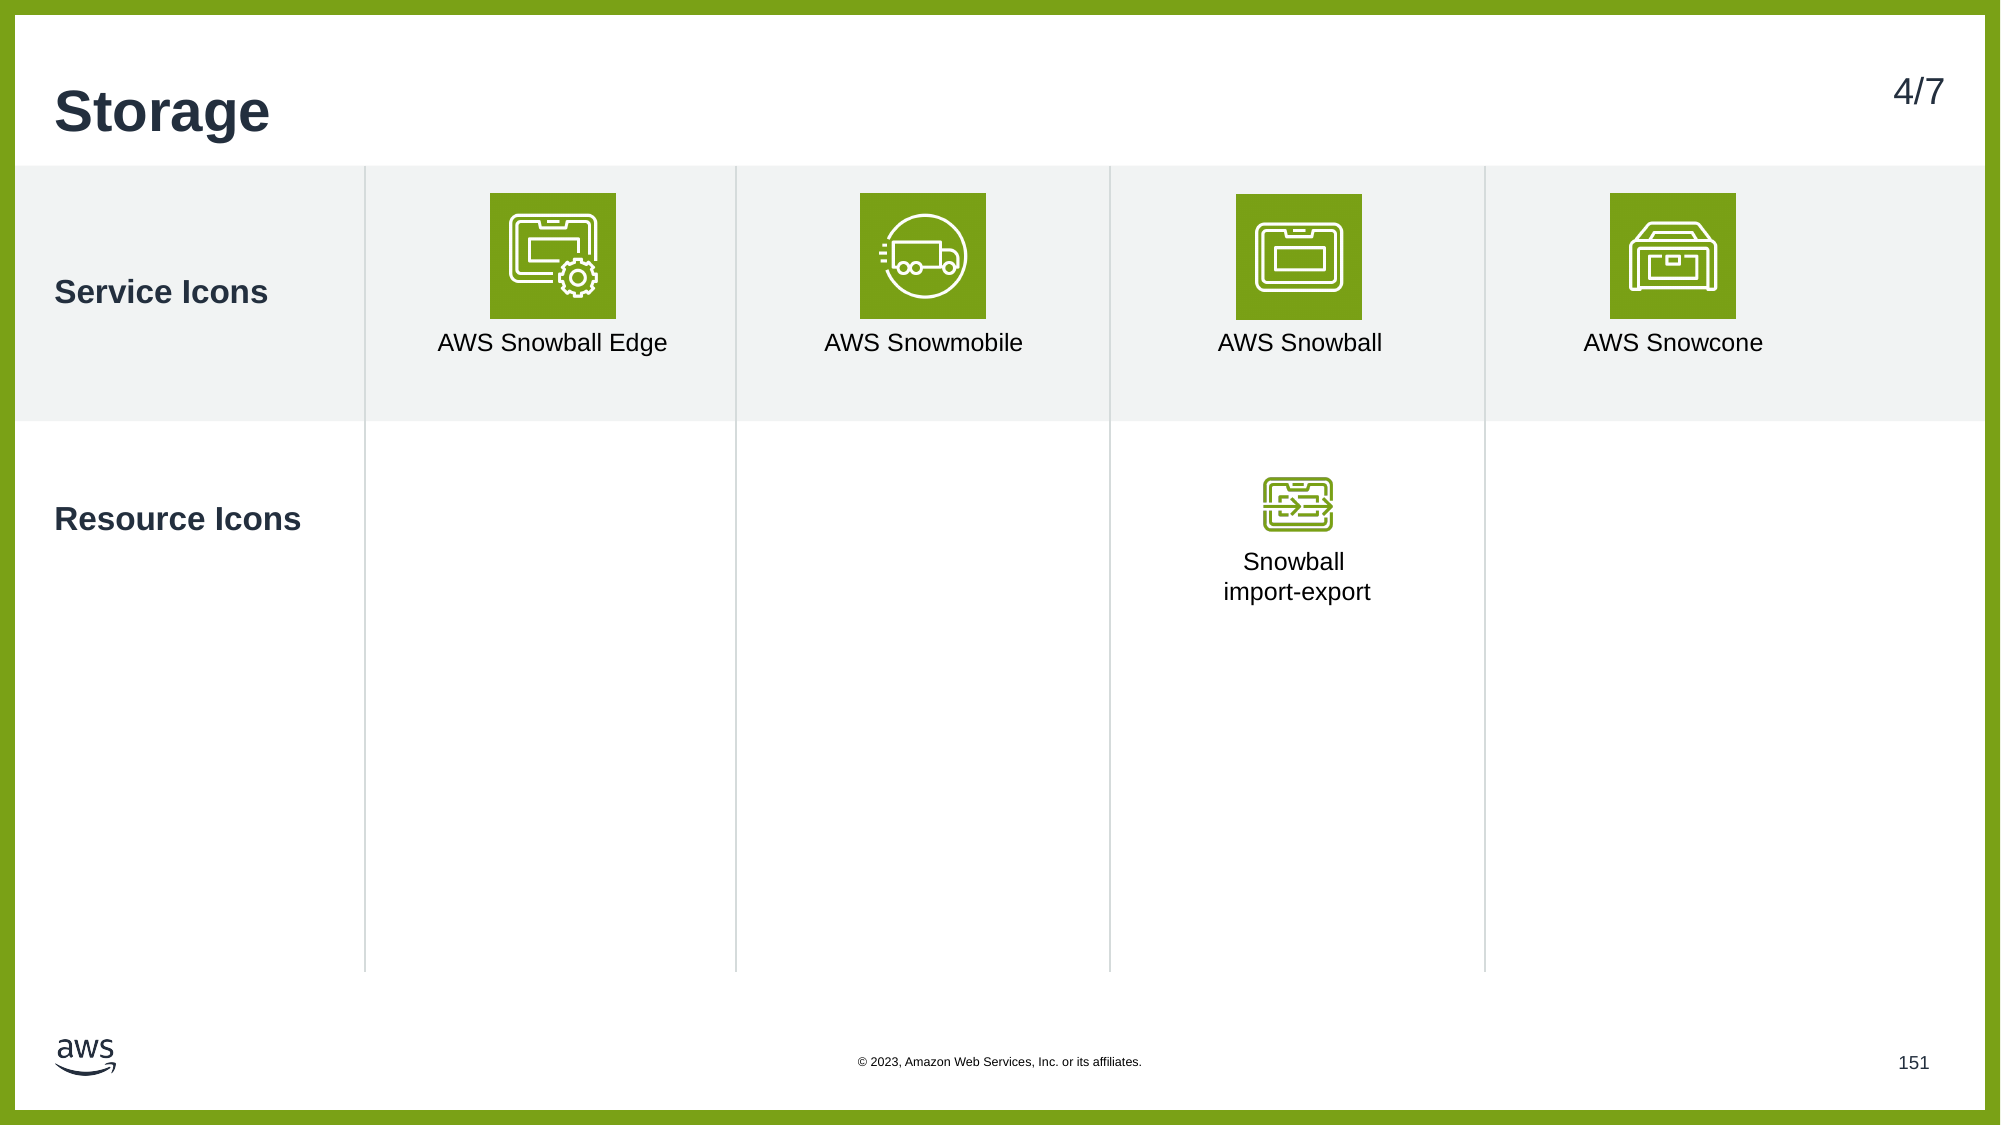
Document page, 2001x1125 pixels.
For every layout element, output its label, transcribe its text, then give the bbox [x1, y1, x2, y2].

picture [55, 1039, 116, 1076]
picture [1610, 193, 1736, 319]
picture [860, 193, 986, 319]
list 4/7 [1693, 59, 1961, 166]
picture [1236, 194, 1362, 320]
slide_number 151 [1494, 1031, 1945, 1092]
picture [490, 193, 616, 319]
picture [1260, 466, 1336, 542]
text_box AWS Snowball Edge [369, 319, 735, 364]
text_box AWS Snowball [1113, 319, 1484, 364]
footer © 2023, Amazon Web Services, Inc. or its affiliates. [662, 1031, 1338, 1092]
text_box AWS Snowmobile [736, 319, 1109, 364]
title Storage [39, 59, 1457, 166]
text_box Snowball import-export [1193, 537, 1402, 613]
text_box AWS Snowcone [1493, 319, 1855, 364]
